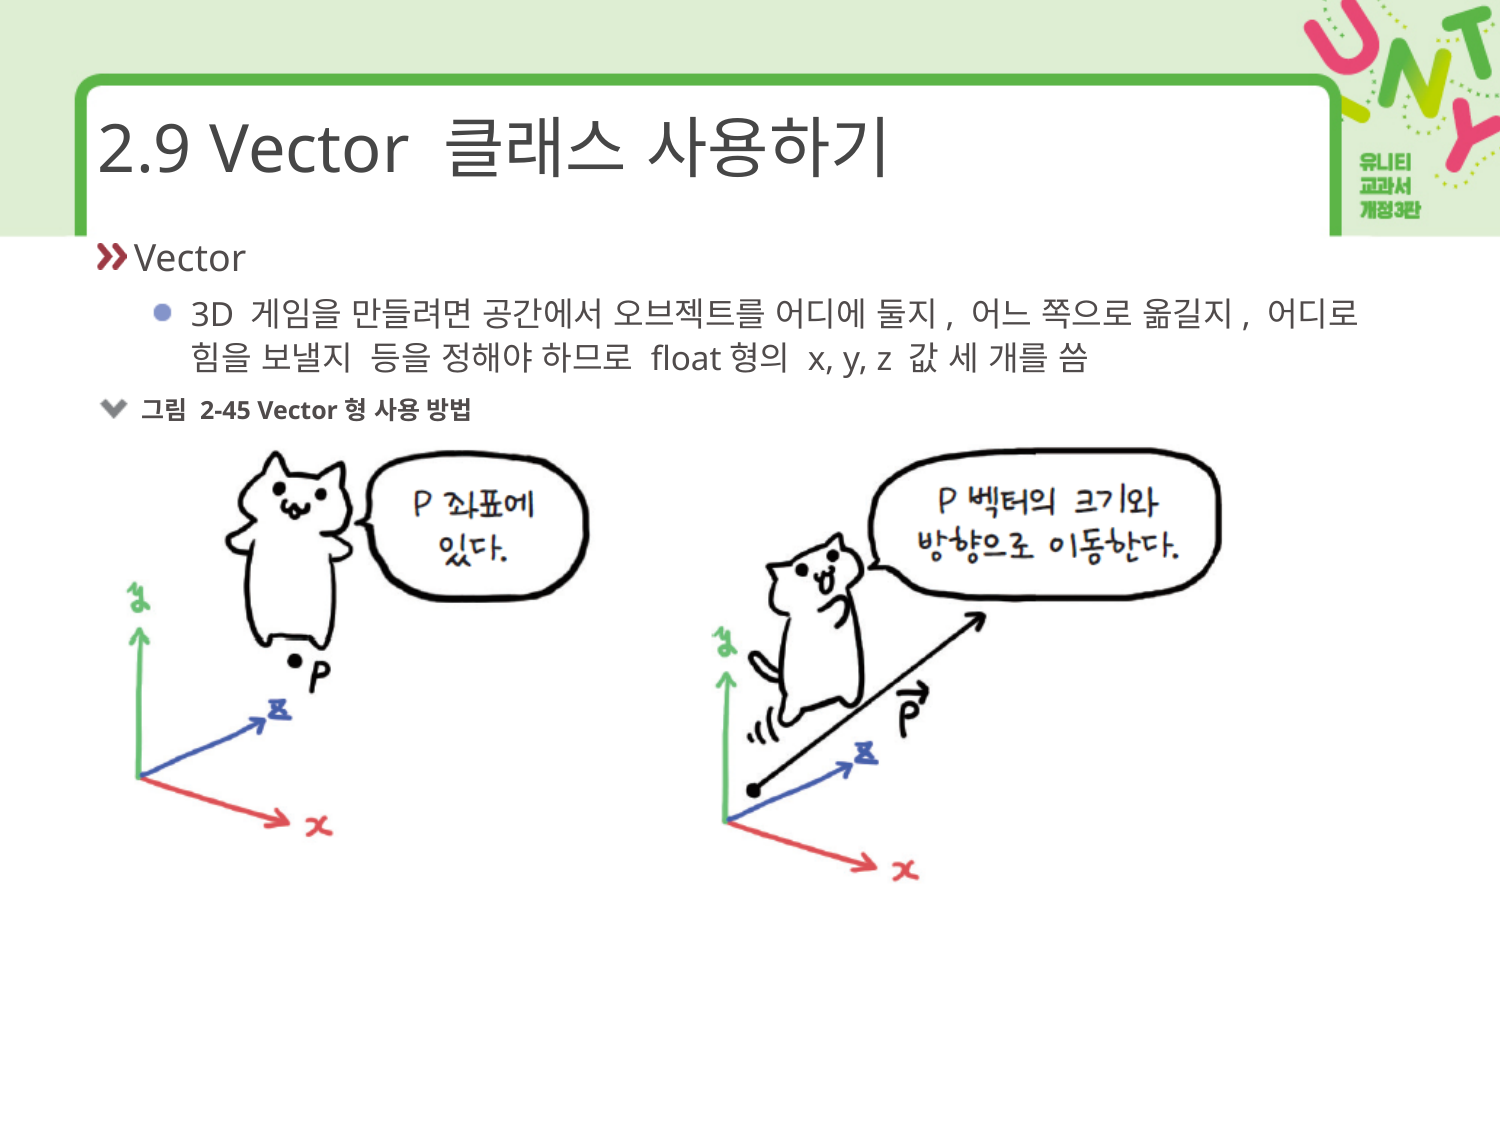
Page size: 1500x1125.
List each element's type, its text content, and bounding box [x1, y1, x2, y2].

picture [0, 0, 1500, 1125]
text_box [97, 384, 1459, 440]
list Vector 3D 게임을 만들려면 공간에서 오브젝트를 어디에 둘지, 어느 쪽으로 옮길지, 어디로 힘을 보낼지 등을 정해야 하므로 float형의 x, y, z 값 세 개를 씀 [81, 222, 1412, 1037]
title 2.9 Vector 클래스 사용하기 [82, 61, 1413, 193]
